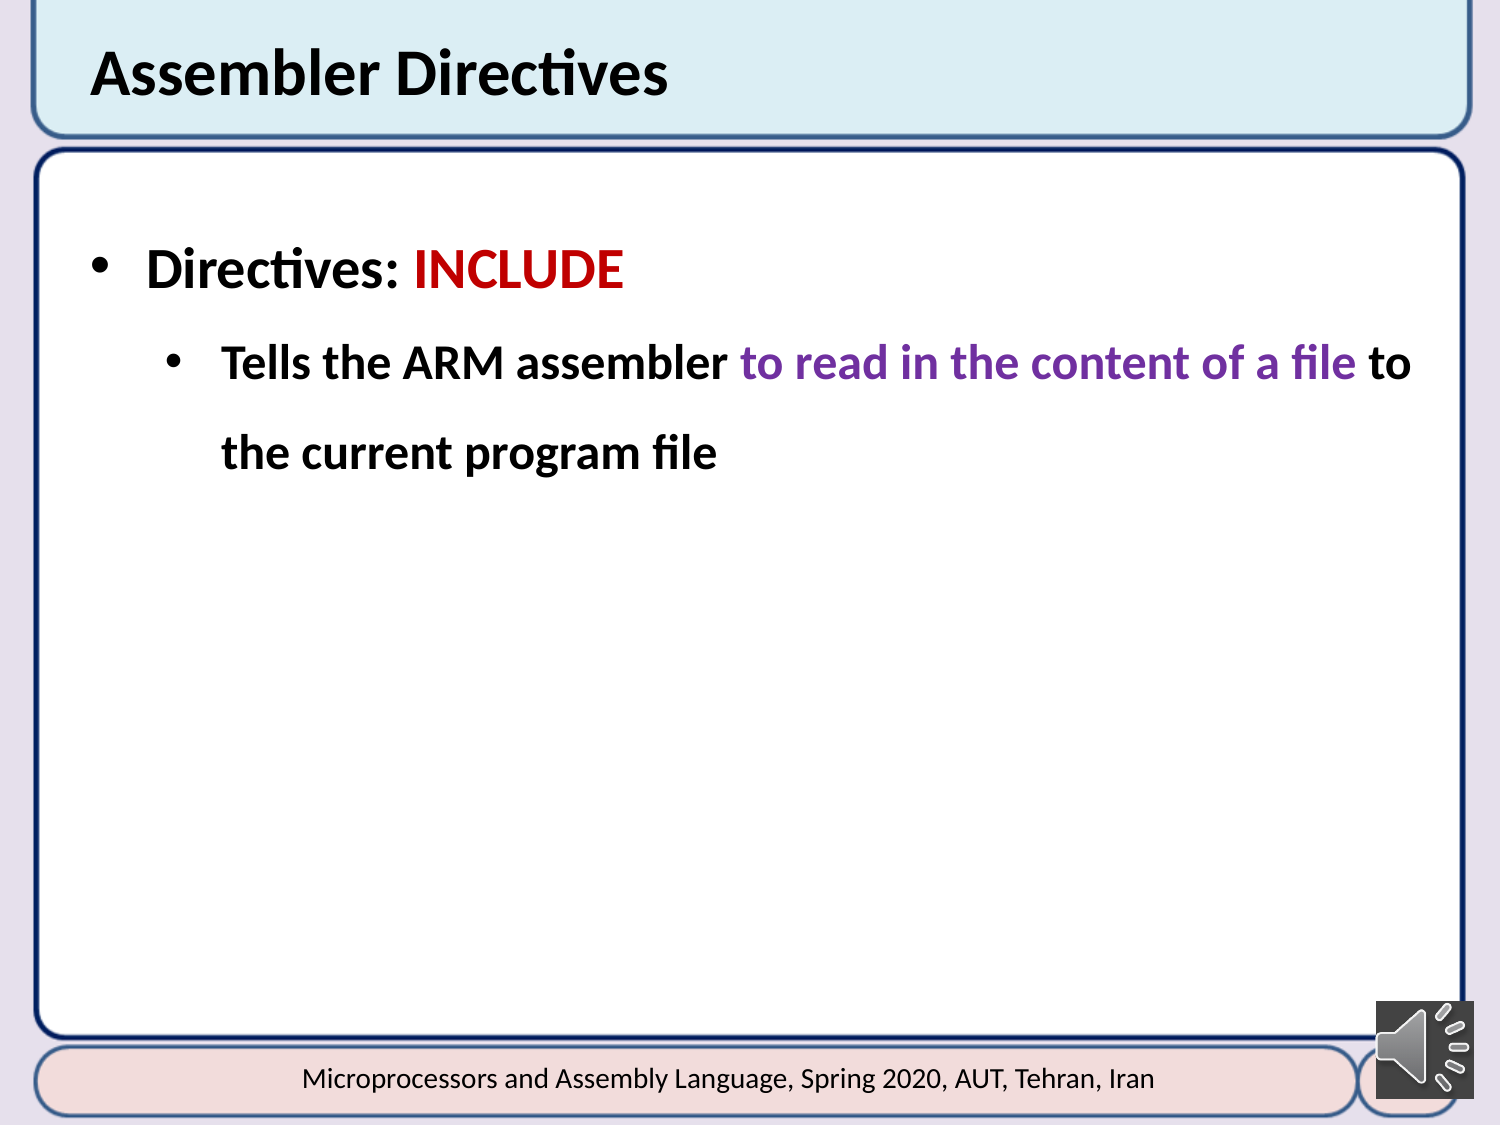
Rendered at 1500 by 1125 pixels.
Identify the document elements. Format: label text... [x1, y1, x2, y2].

text_box Directives: INCLUDE Tells the ARM assembler to read in the content of a file to the current program file [75, 187, 1463, 555]
text_box Microprocessors and Assembly Language, Spring 2020, AUT, Tehran, Iran [162, 1051, 1288, 1102]
picture [0, 0, 1500, 1125]
title Assembler Directives [75, 0, 1425, 138]
slide_number 7 [1363, 1049, 1453, 1110]
